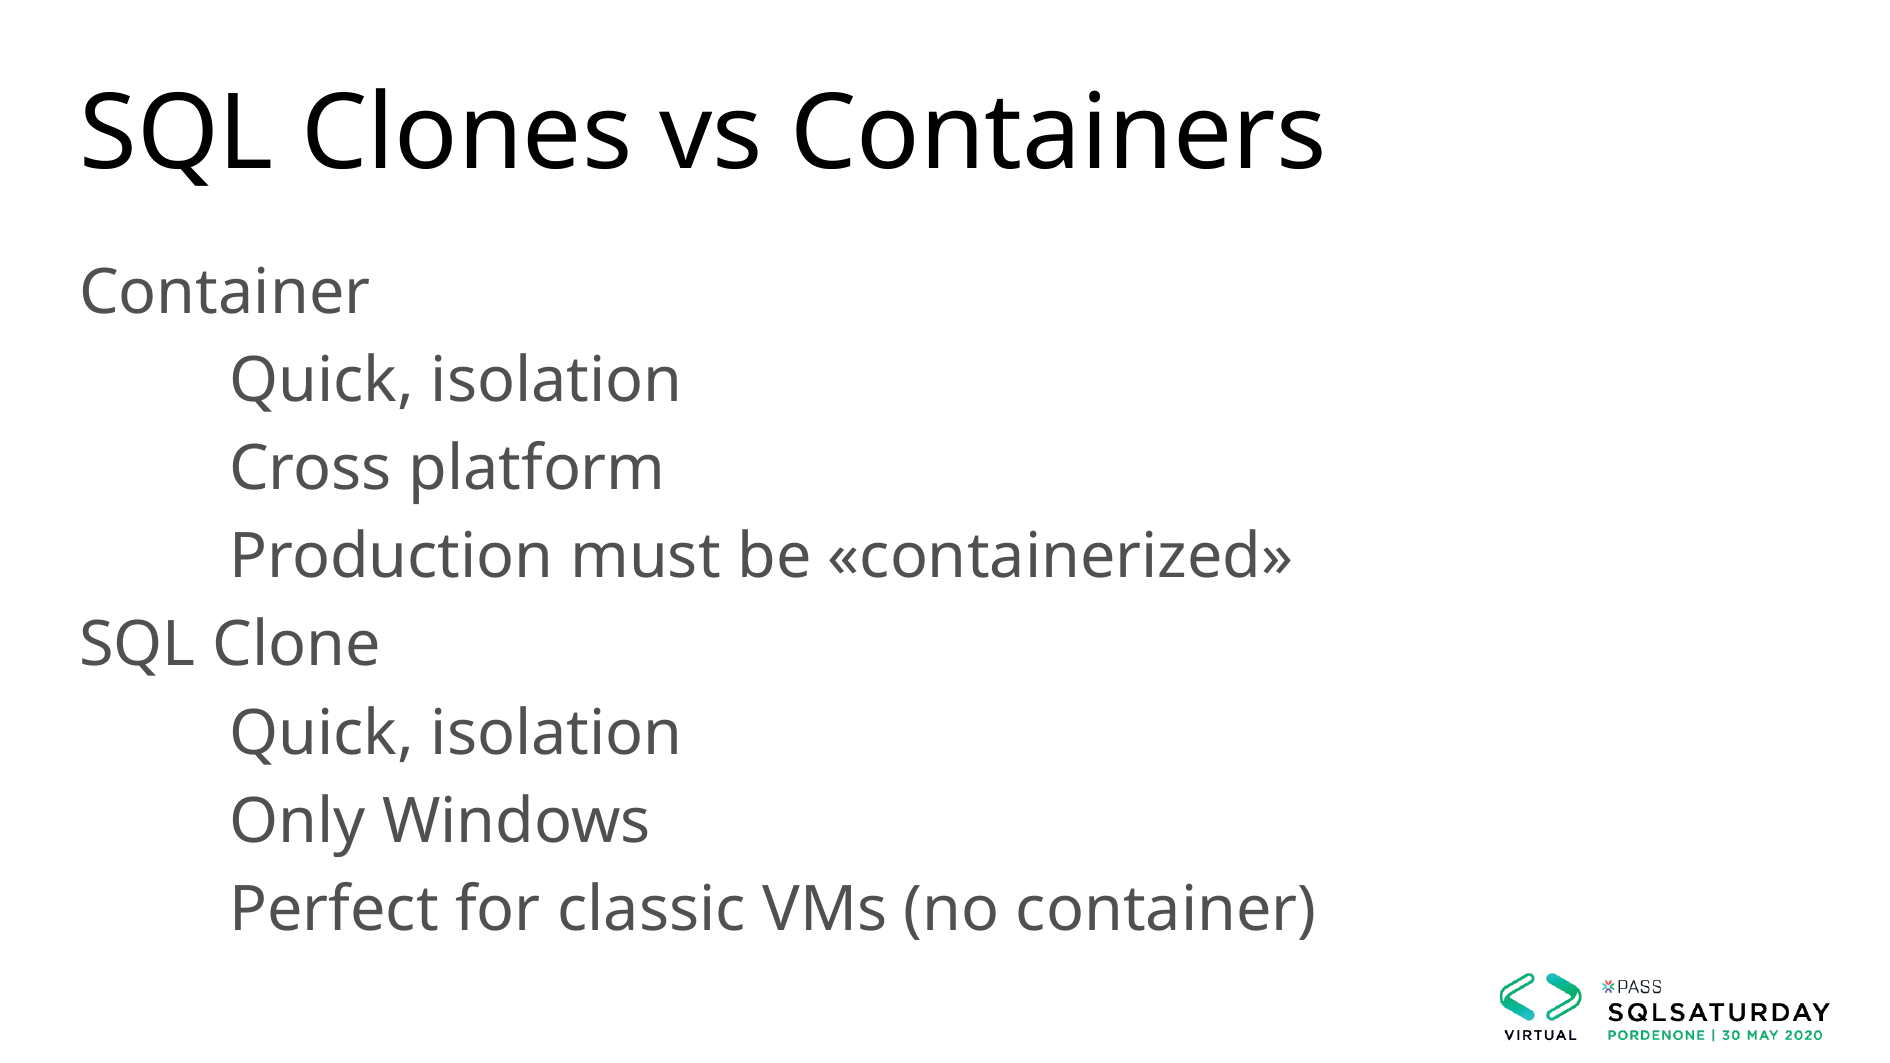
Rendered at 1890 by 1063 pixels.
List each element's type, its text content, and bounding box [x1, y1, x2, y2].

list Container Quick, isolation Cross platform Production must be «containerized» SQL Clone Quick, isolation Only Windows Perfect for classic VMs (no container) [64, 242, 1818, 984]
title SQL Clones vs Containers [64, 90, 1818, 218]
picture [1463, 956, 1890, 1063]
